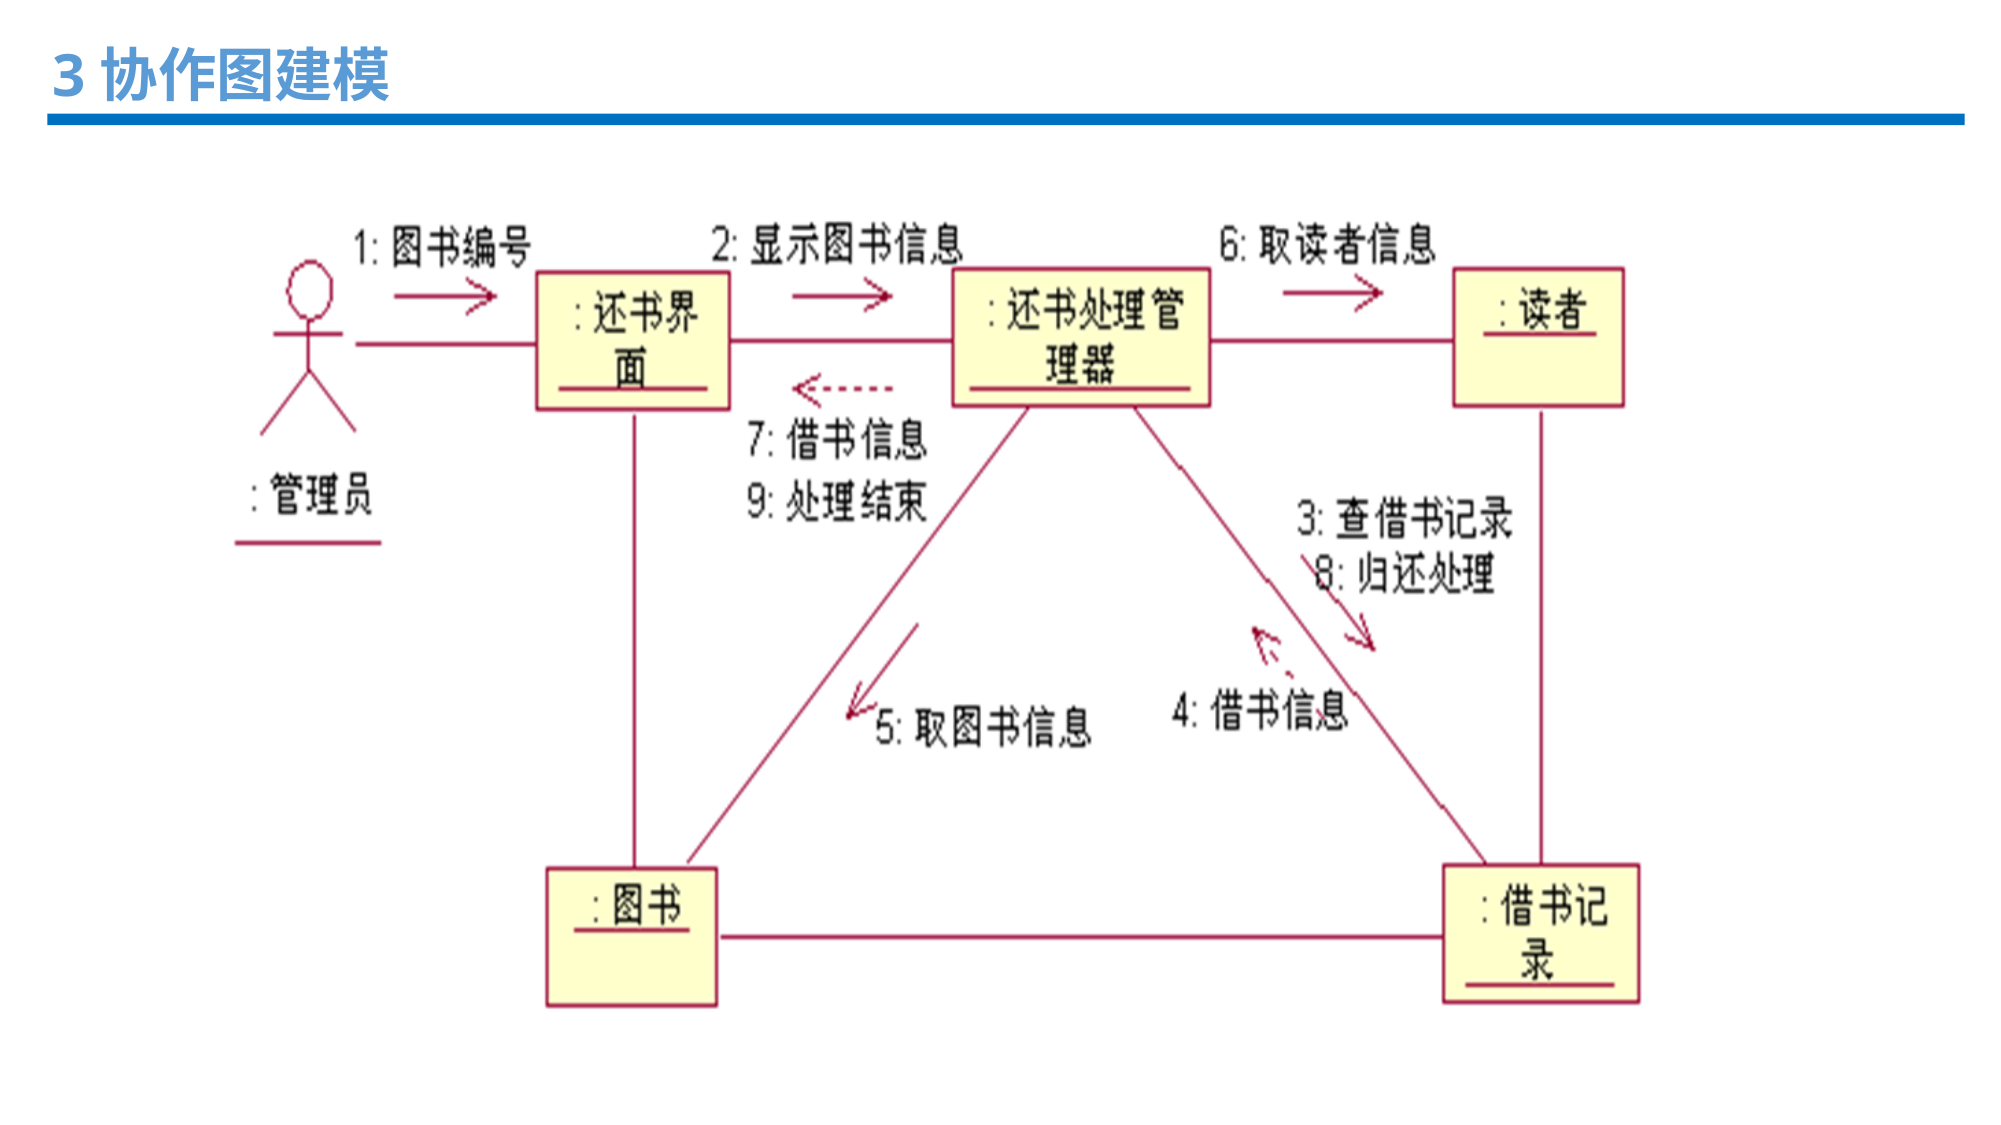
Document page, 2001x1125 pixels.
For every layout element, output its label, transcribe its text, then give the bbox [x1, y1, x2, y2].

text_box 3协作图建模 [37, 30, 406, 116]
picture [211, 168, 1702, 1076]
